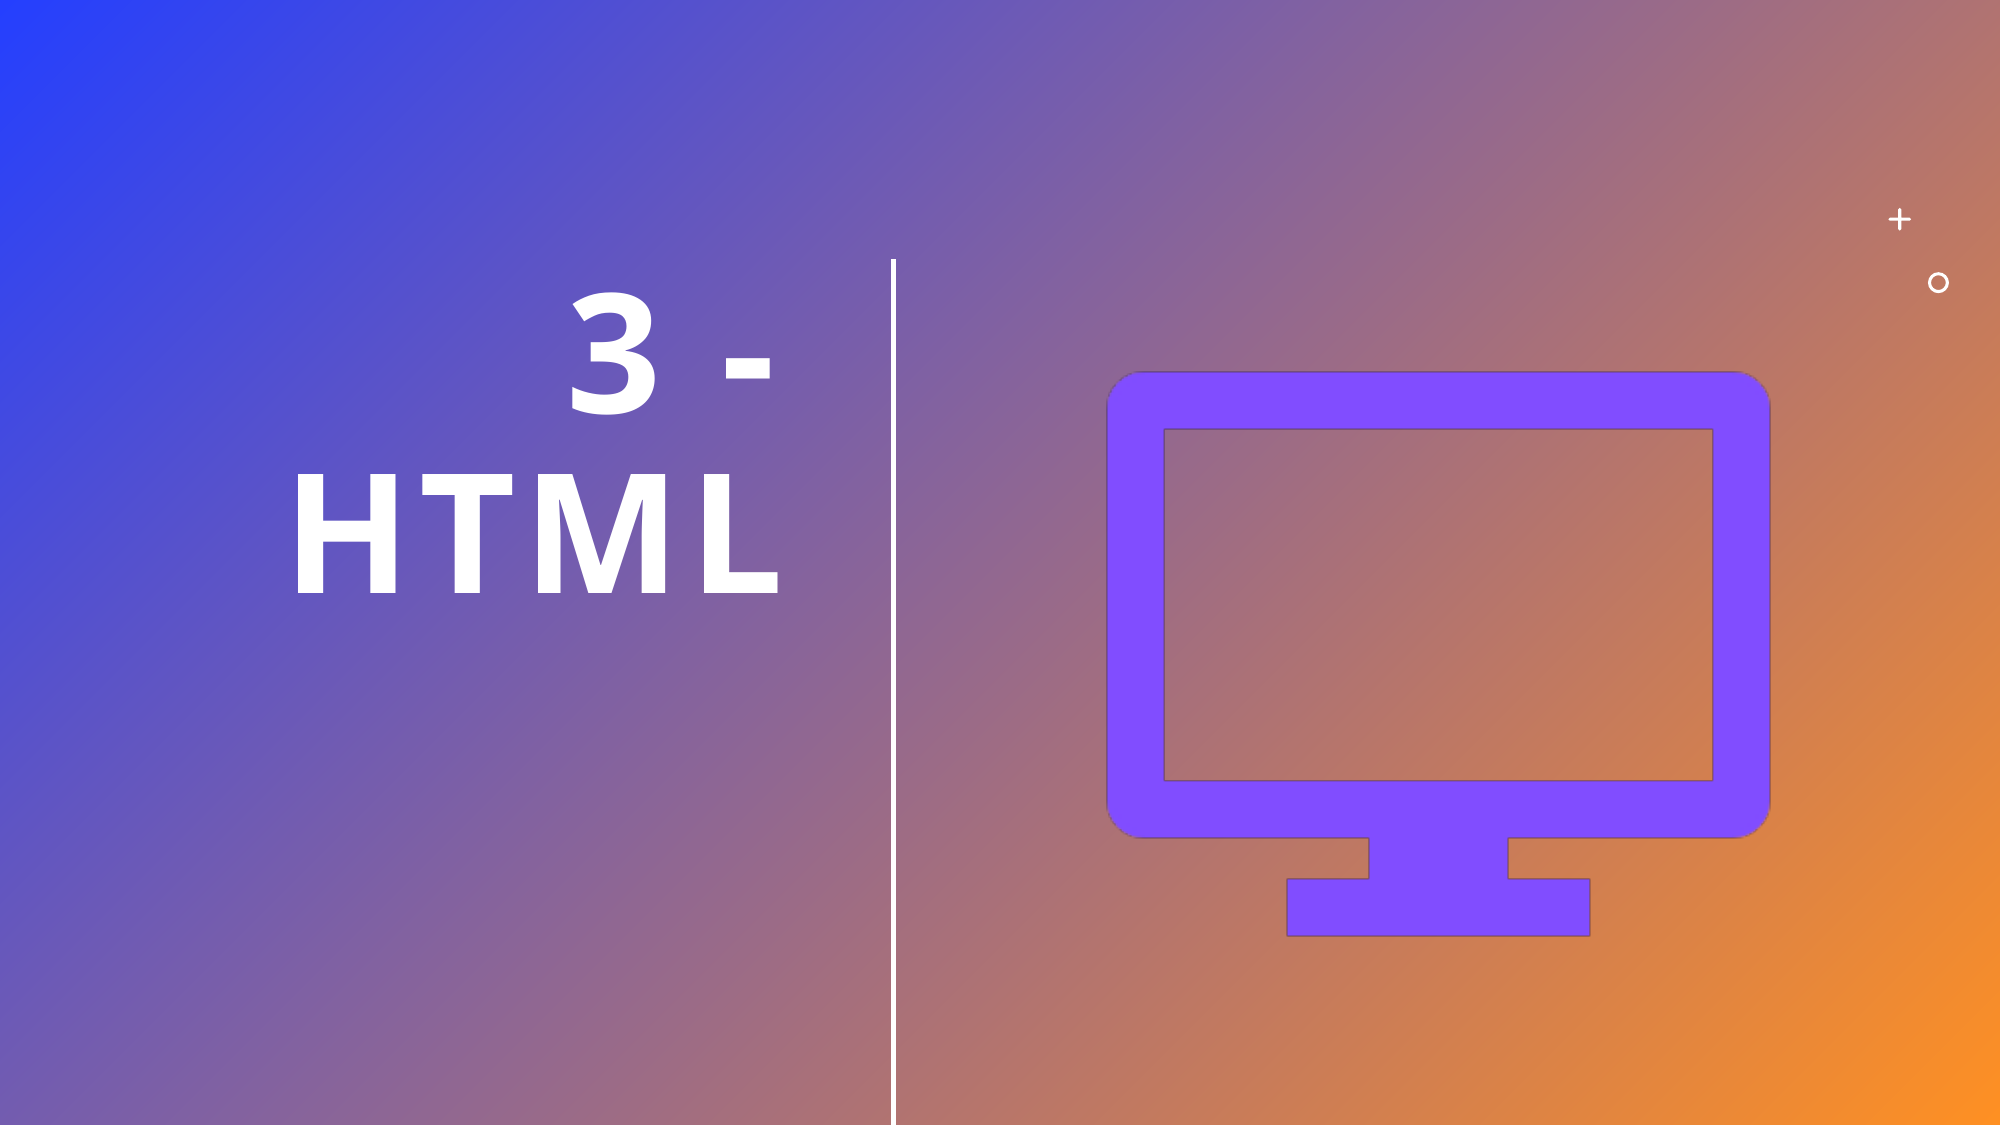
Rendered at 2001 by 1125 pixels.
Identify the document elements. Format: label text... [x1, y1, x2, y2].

text_box [1927, 272, 1949, 294]
text_box [0, 0, 2000, 1125]
picture [1046, 262, 1832, 1047]
title 3 - HTML [75, 262, 799, 858]
text_box [1888, 207, 1912, 231]
